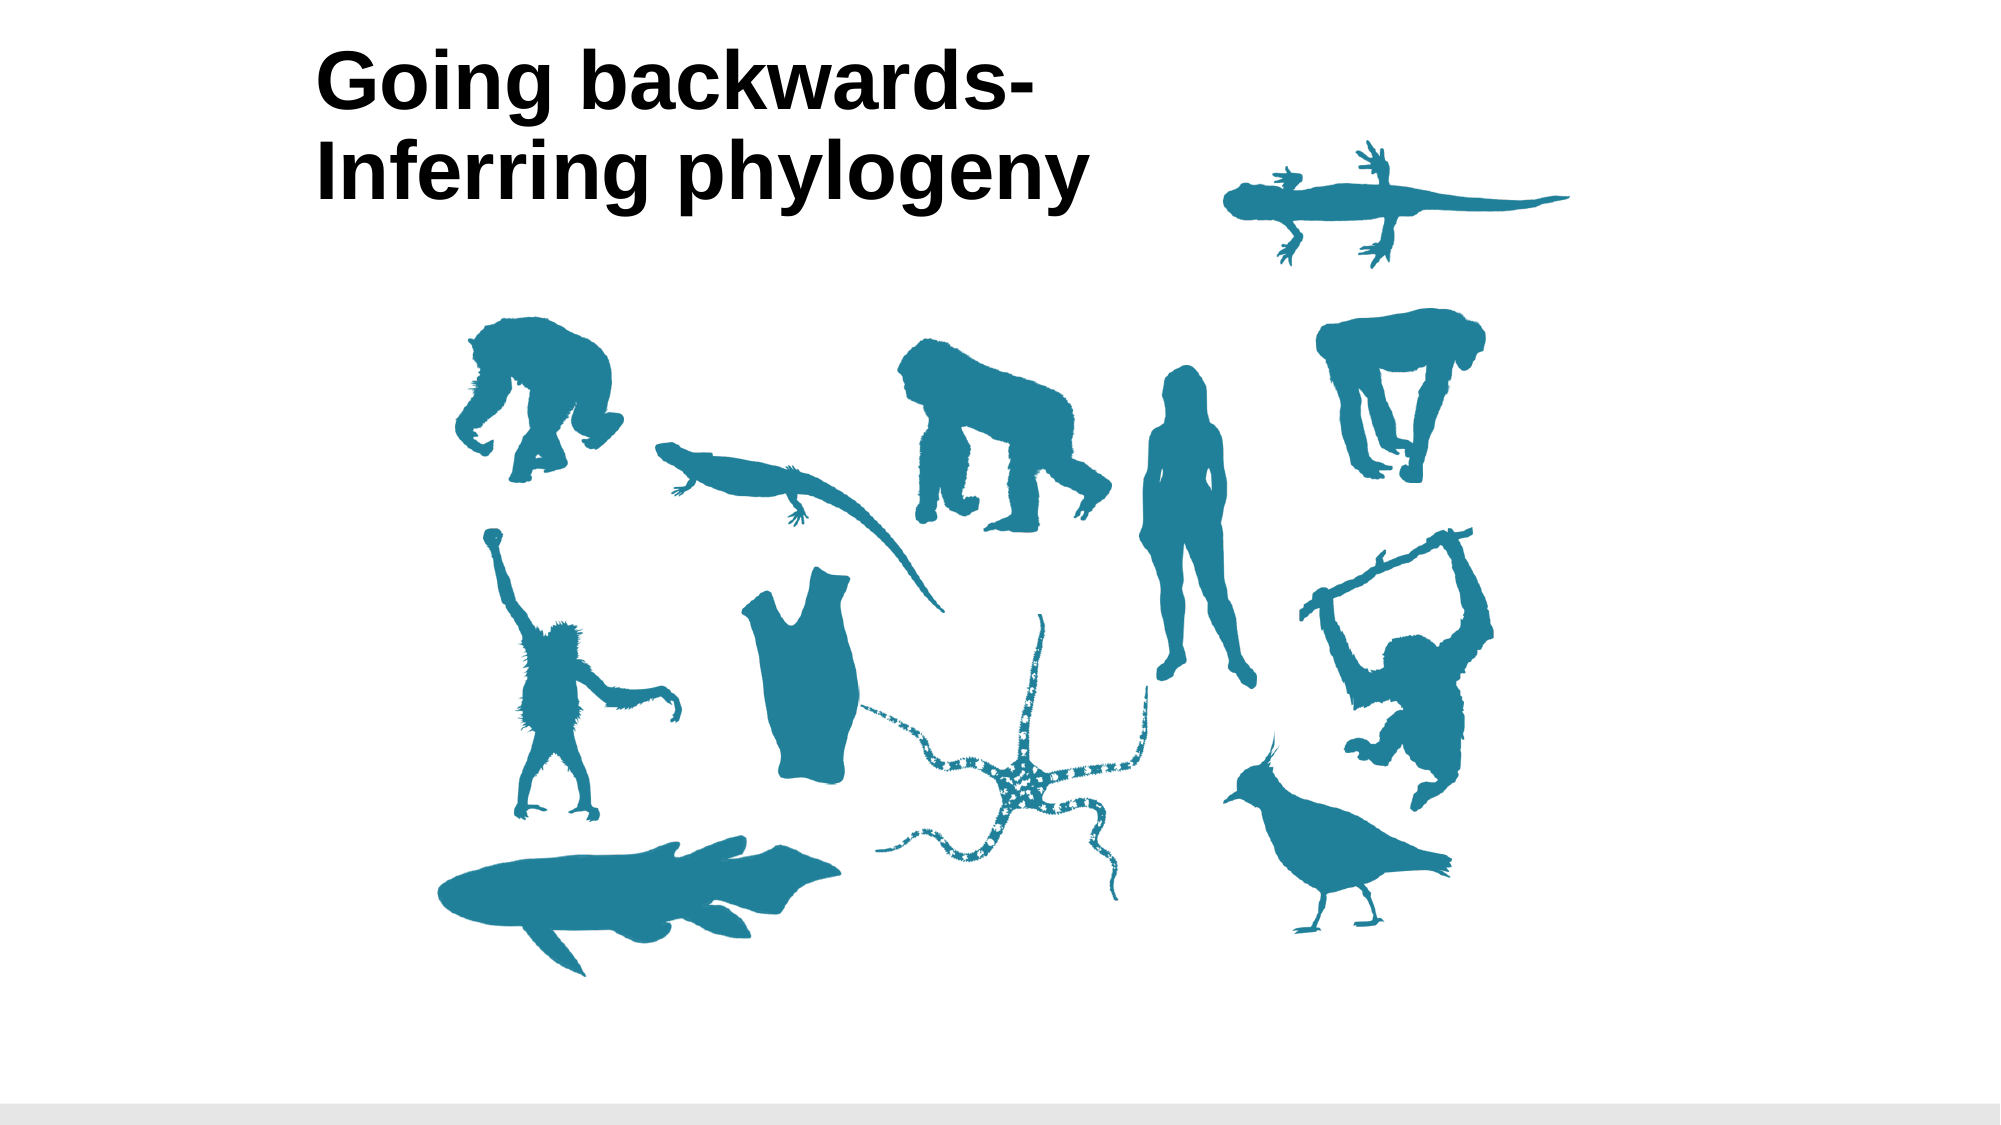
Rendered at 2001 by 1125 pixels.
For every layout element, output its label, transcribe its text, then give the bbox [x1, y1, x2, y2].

title Going backwards- Inferring phylogeny [300, 22, 1698, 117]
picture [430, 140, 1570, 985]
